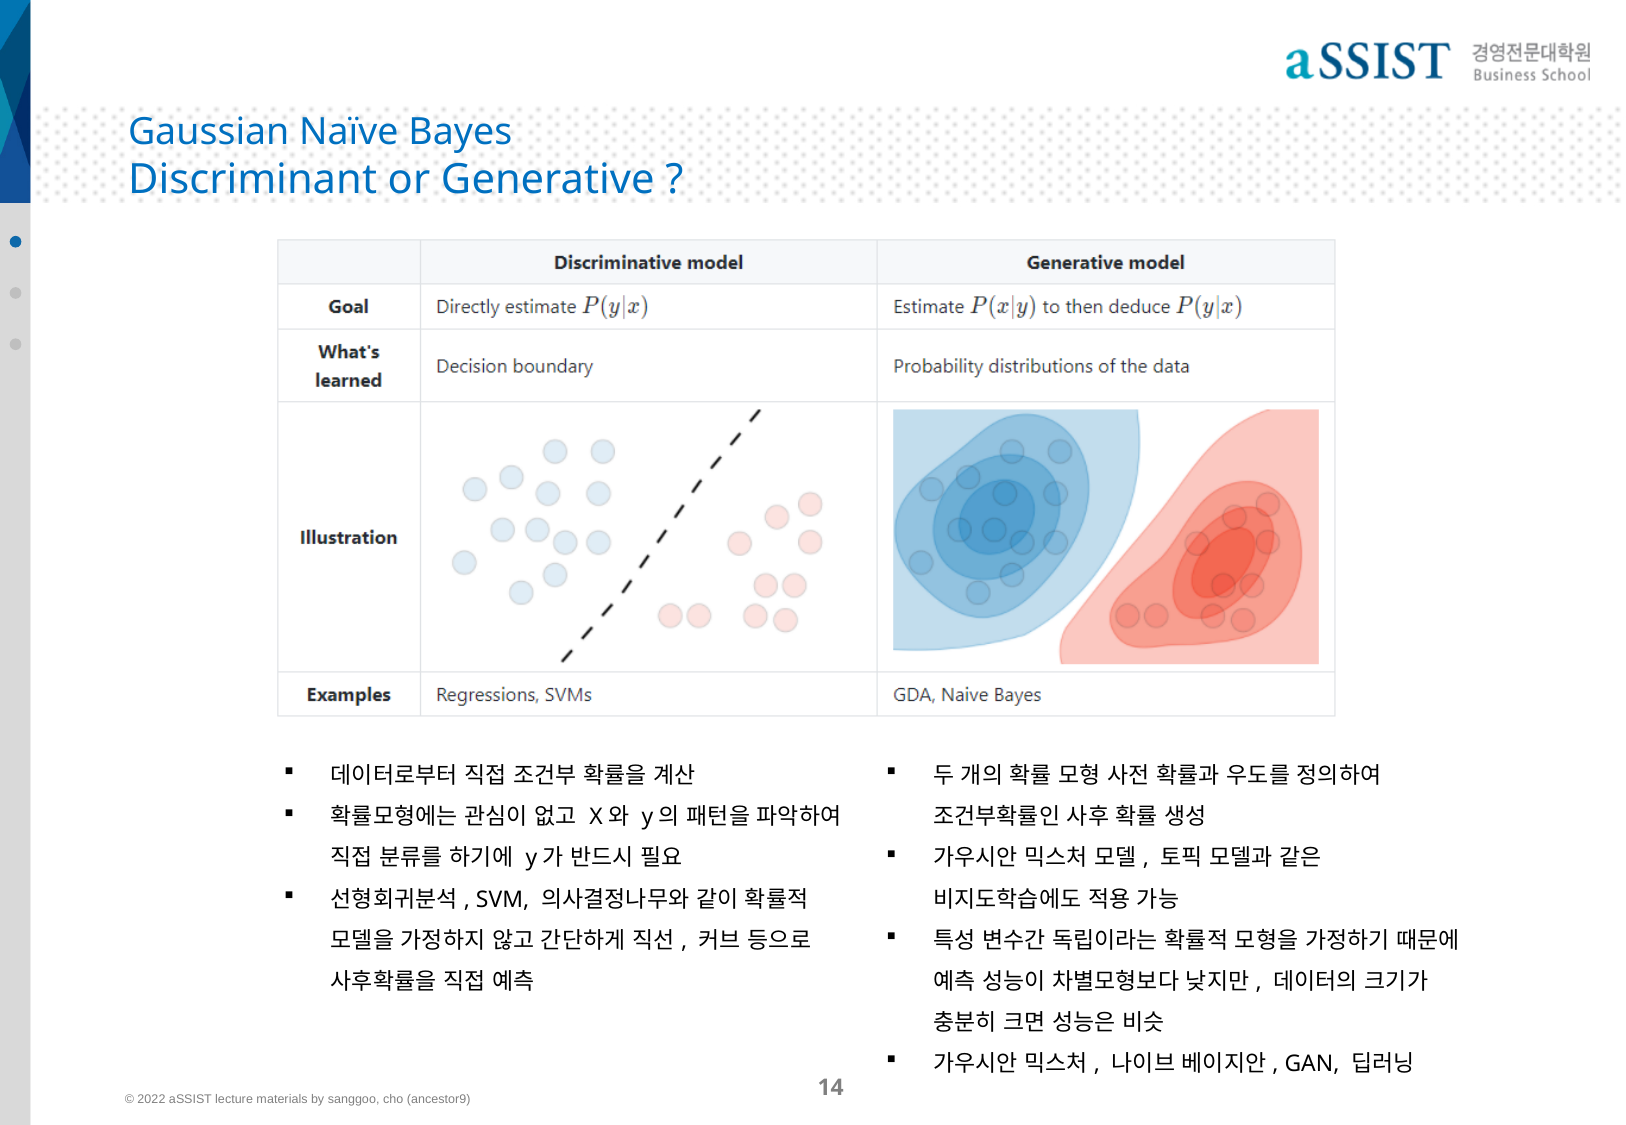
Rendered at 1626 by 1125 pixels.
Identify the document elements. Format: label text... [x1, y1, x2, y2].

picture [0, 0, 1626, 1125]
text_box 데이터로부터 직접 조건부 확률을 계산 확률모형에는 관심이 없고 X와 y의 패턴을 파악하여 직접 분류를 하기에 y가 반드시 필요 선형회귀분석, SVM, 의사결정나무와 같이 확률적 모델을 가정하지 않고 간단하게 직선, 커브 등으로 사후확률을 직접 예측 [269, 739, 885, 1002]
text_box 두 개의 확률 모형 사전 확률과 우도를 정의하여 조건부확률인 사후 확률 생성 가우시안 믹스처 모델, 토픽 모델과 같은 비지도학습에도 적용 가능 특성 변수간 독립이라는 확률적 모형을 가정하기 때문에 예측 성능이 차별모형보다 낮지만, 데이터의 크기가 충분히 크면 성능은 비슷 가우시안 믹스처, 나이브 베이지안, GAN, 딥러닝 [871, 739, 1480, 1084]
title Gaussian Naïve Bayes Discriminant or Generative ? [128, 106, 1420, 203]
